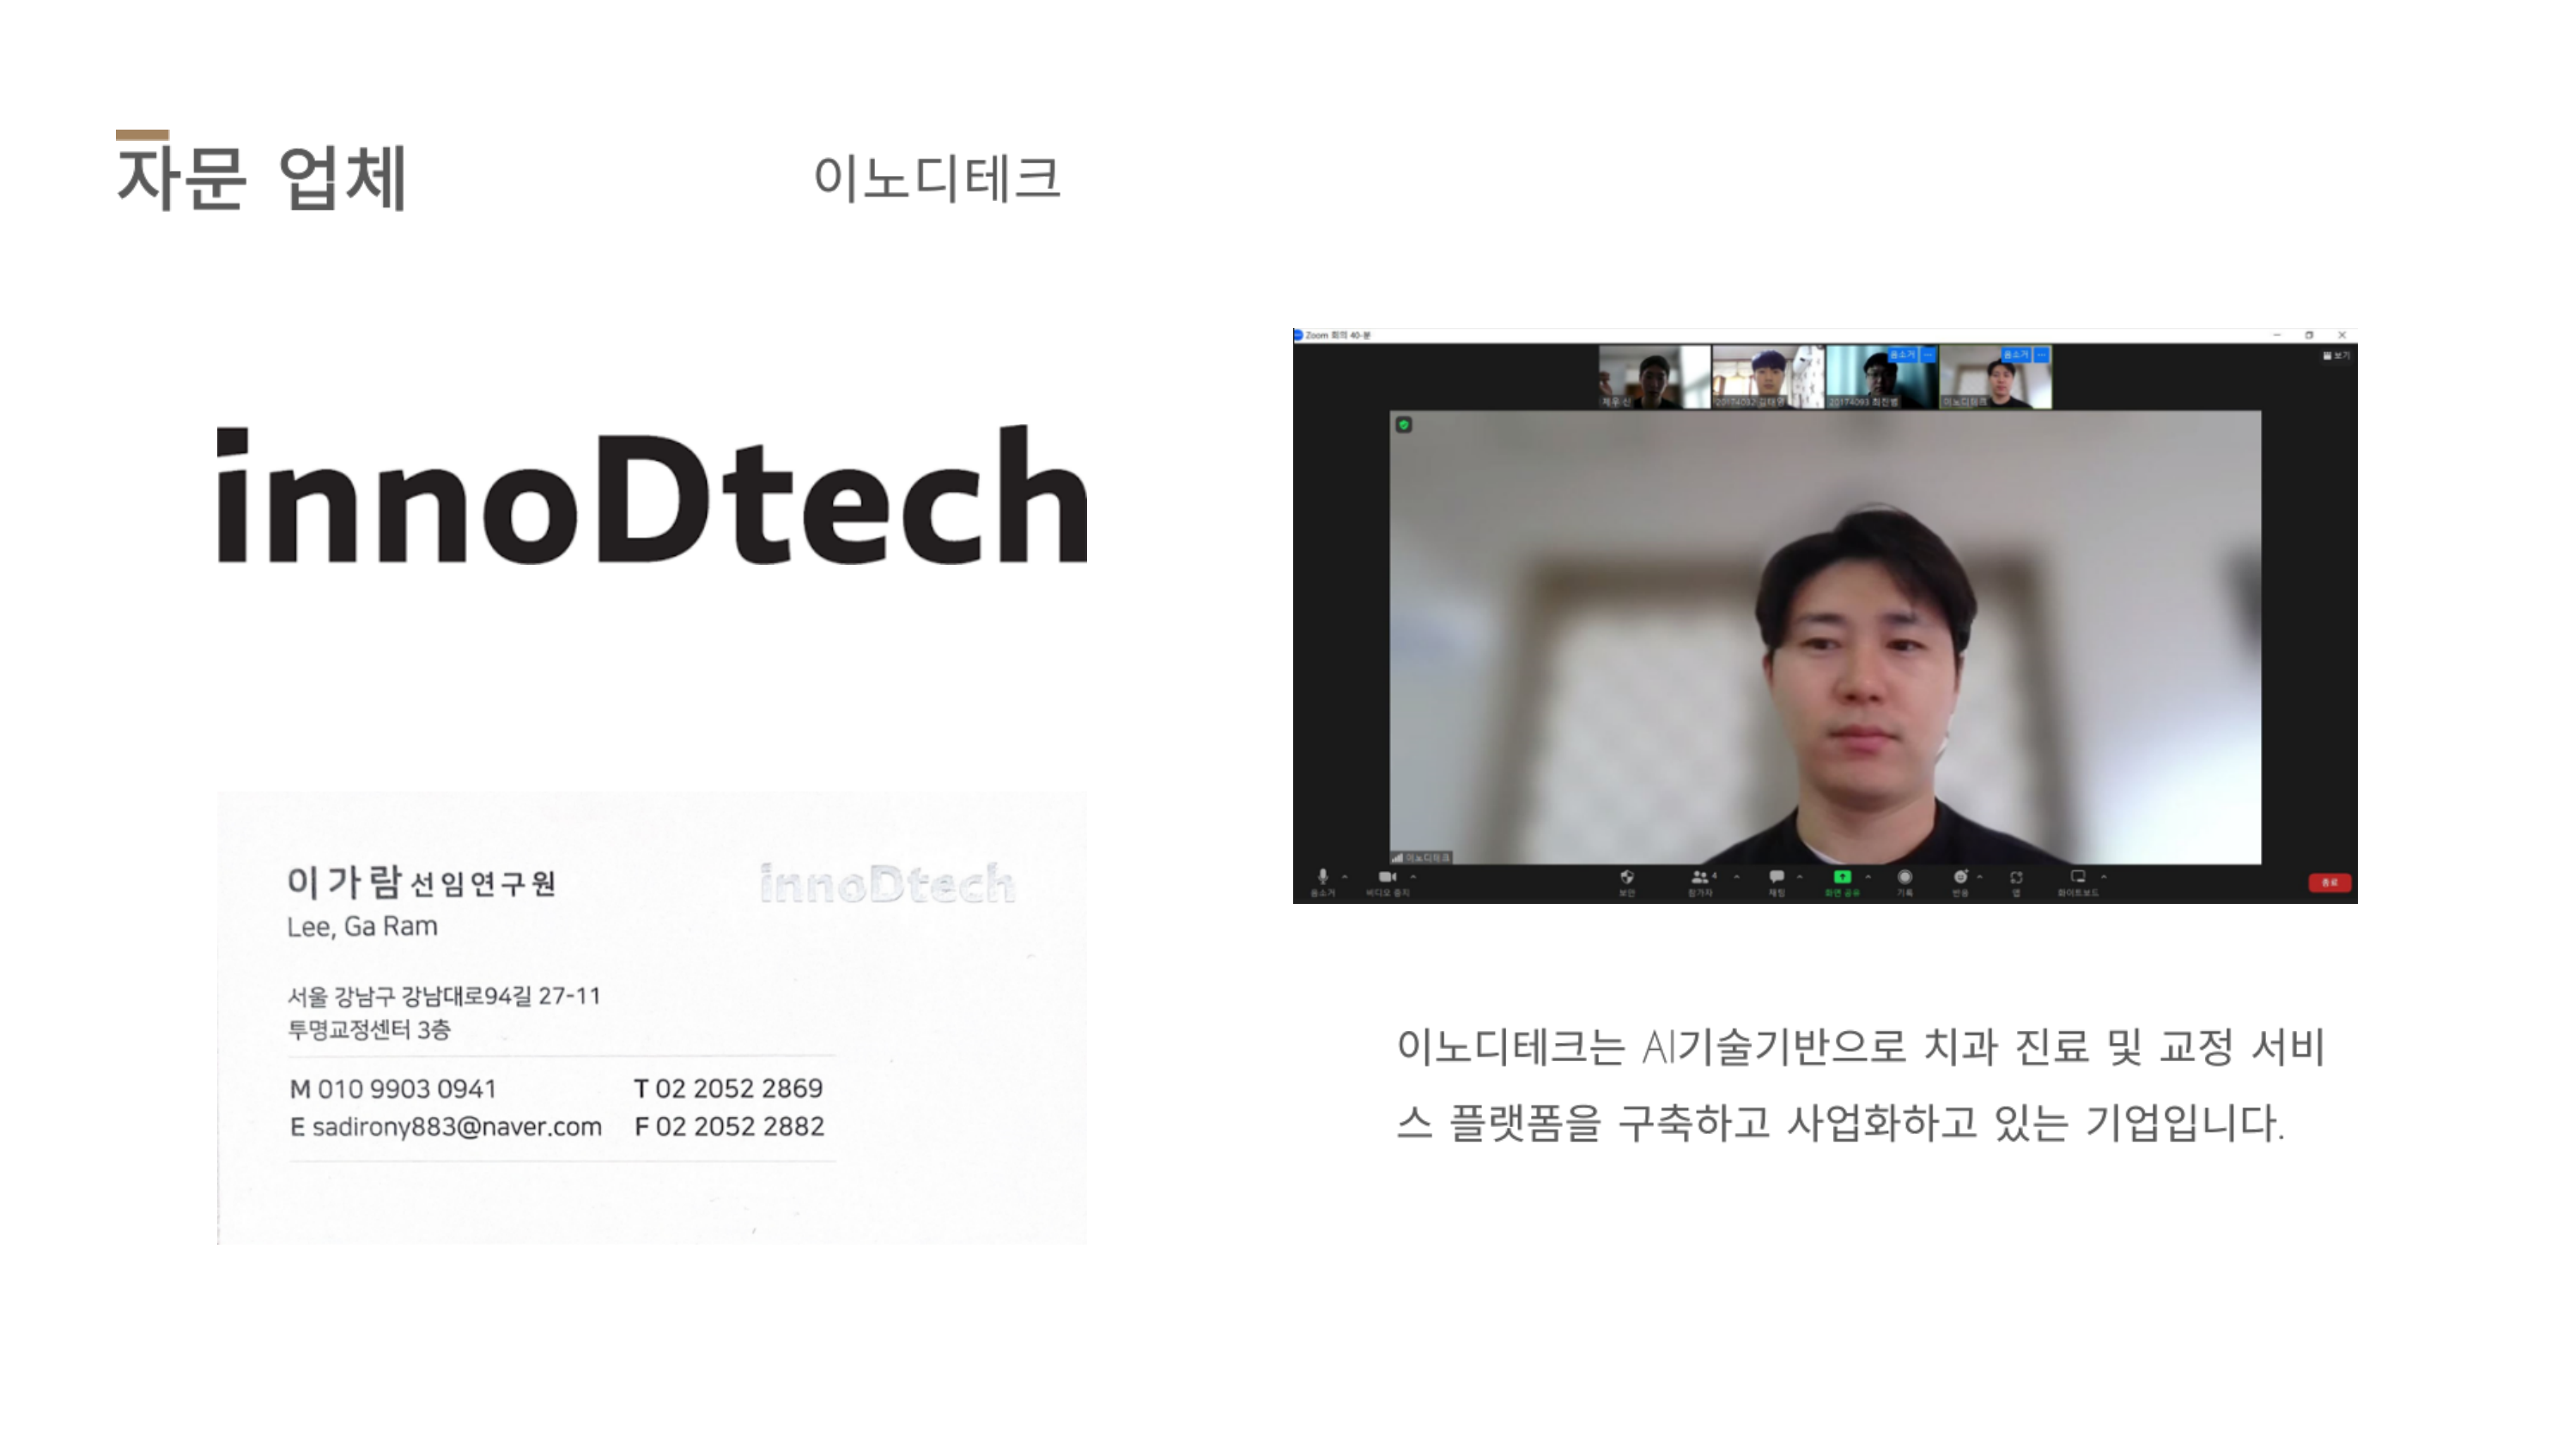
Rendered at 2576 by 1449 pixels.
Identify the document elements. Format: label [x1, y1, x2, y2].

text_box [1292, 328, 2359, 904]
text_box [216, 791, 1087, 1246]
picture [1389, 1011, 2342, 1167]
picture [105, 117, 437, 244]
picture [804, 132, 1087, 229]
text_box [116, 130, 170, 141]
text_box [216, 424, 1087, 566]
